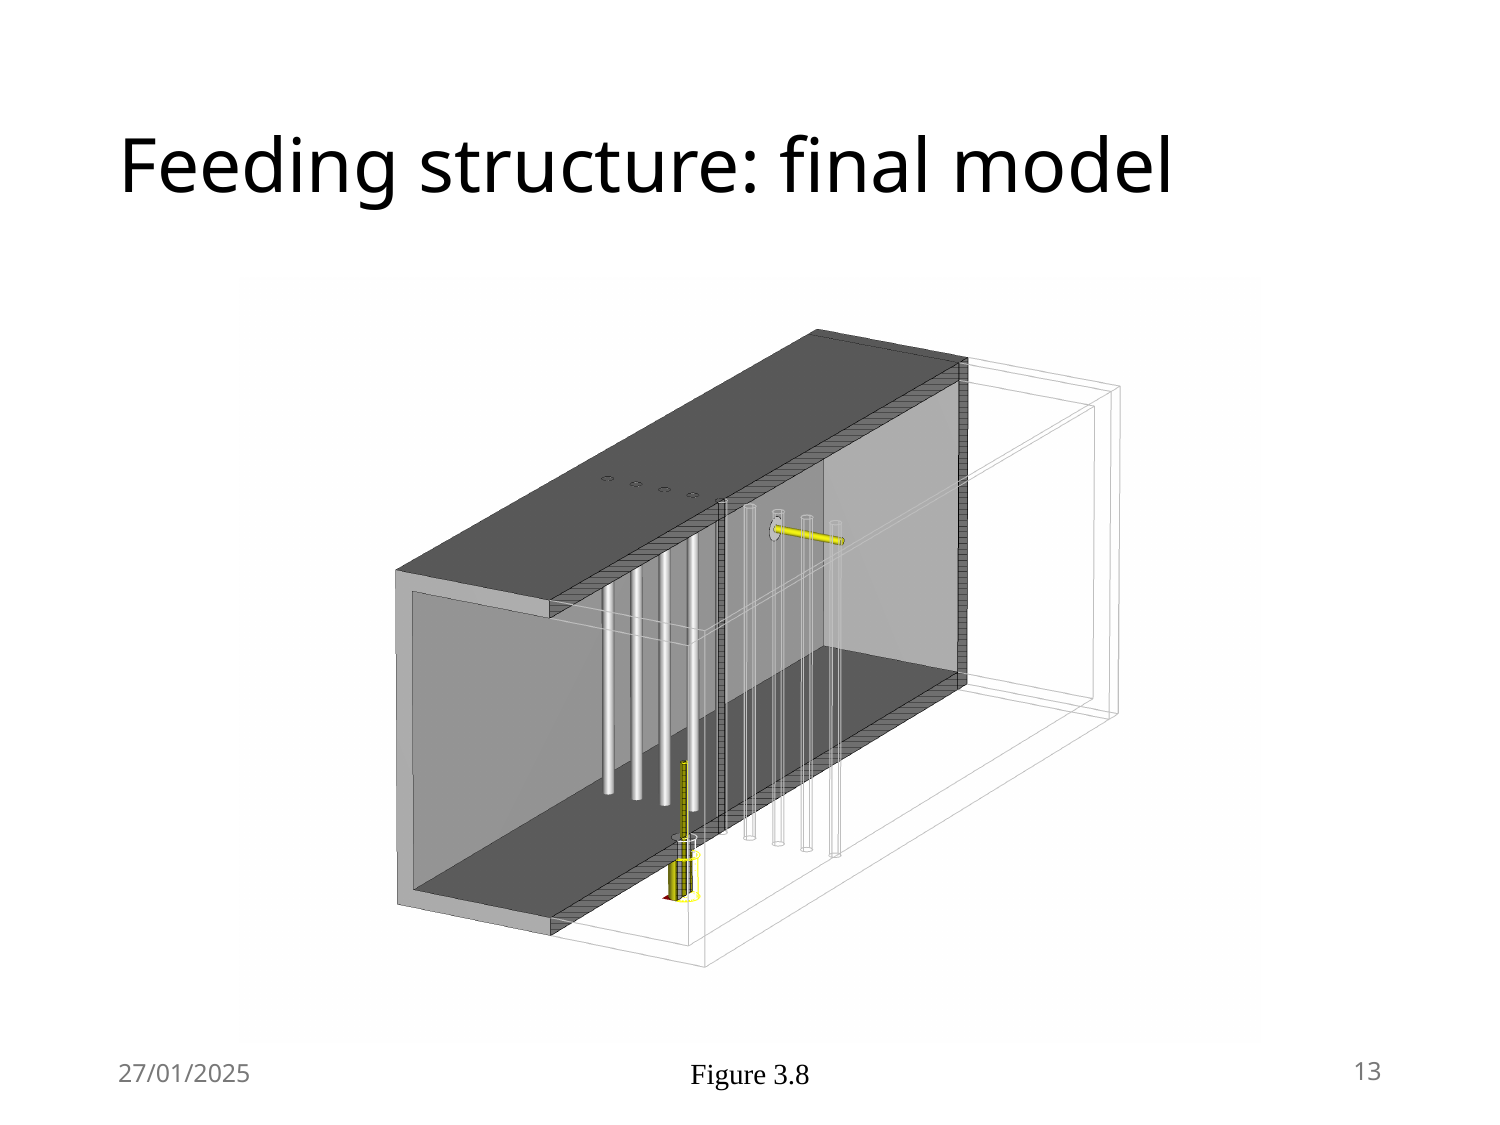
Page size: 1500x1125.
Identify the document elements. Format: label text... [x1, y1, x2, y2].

picture [239, 276, 1261, 1044]
slide_number 13 [1059, 1042, 1397, 1103]
footer Figure 3.8 [496, 1044, 1004, 1103]
title Feeding structure: final model [103, 59, 1397, 278]
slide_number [103, 1042, 441, 1103]
